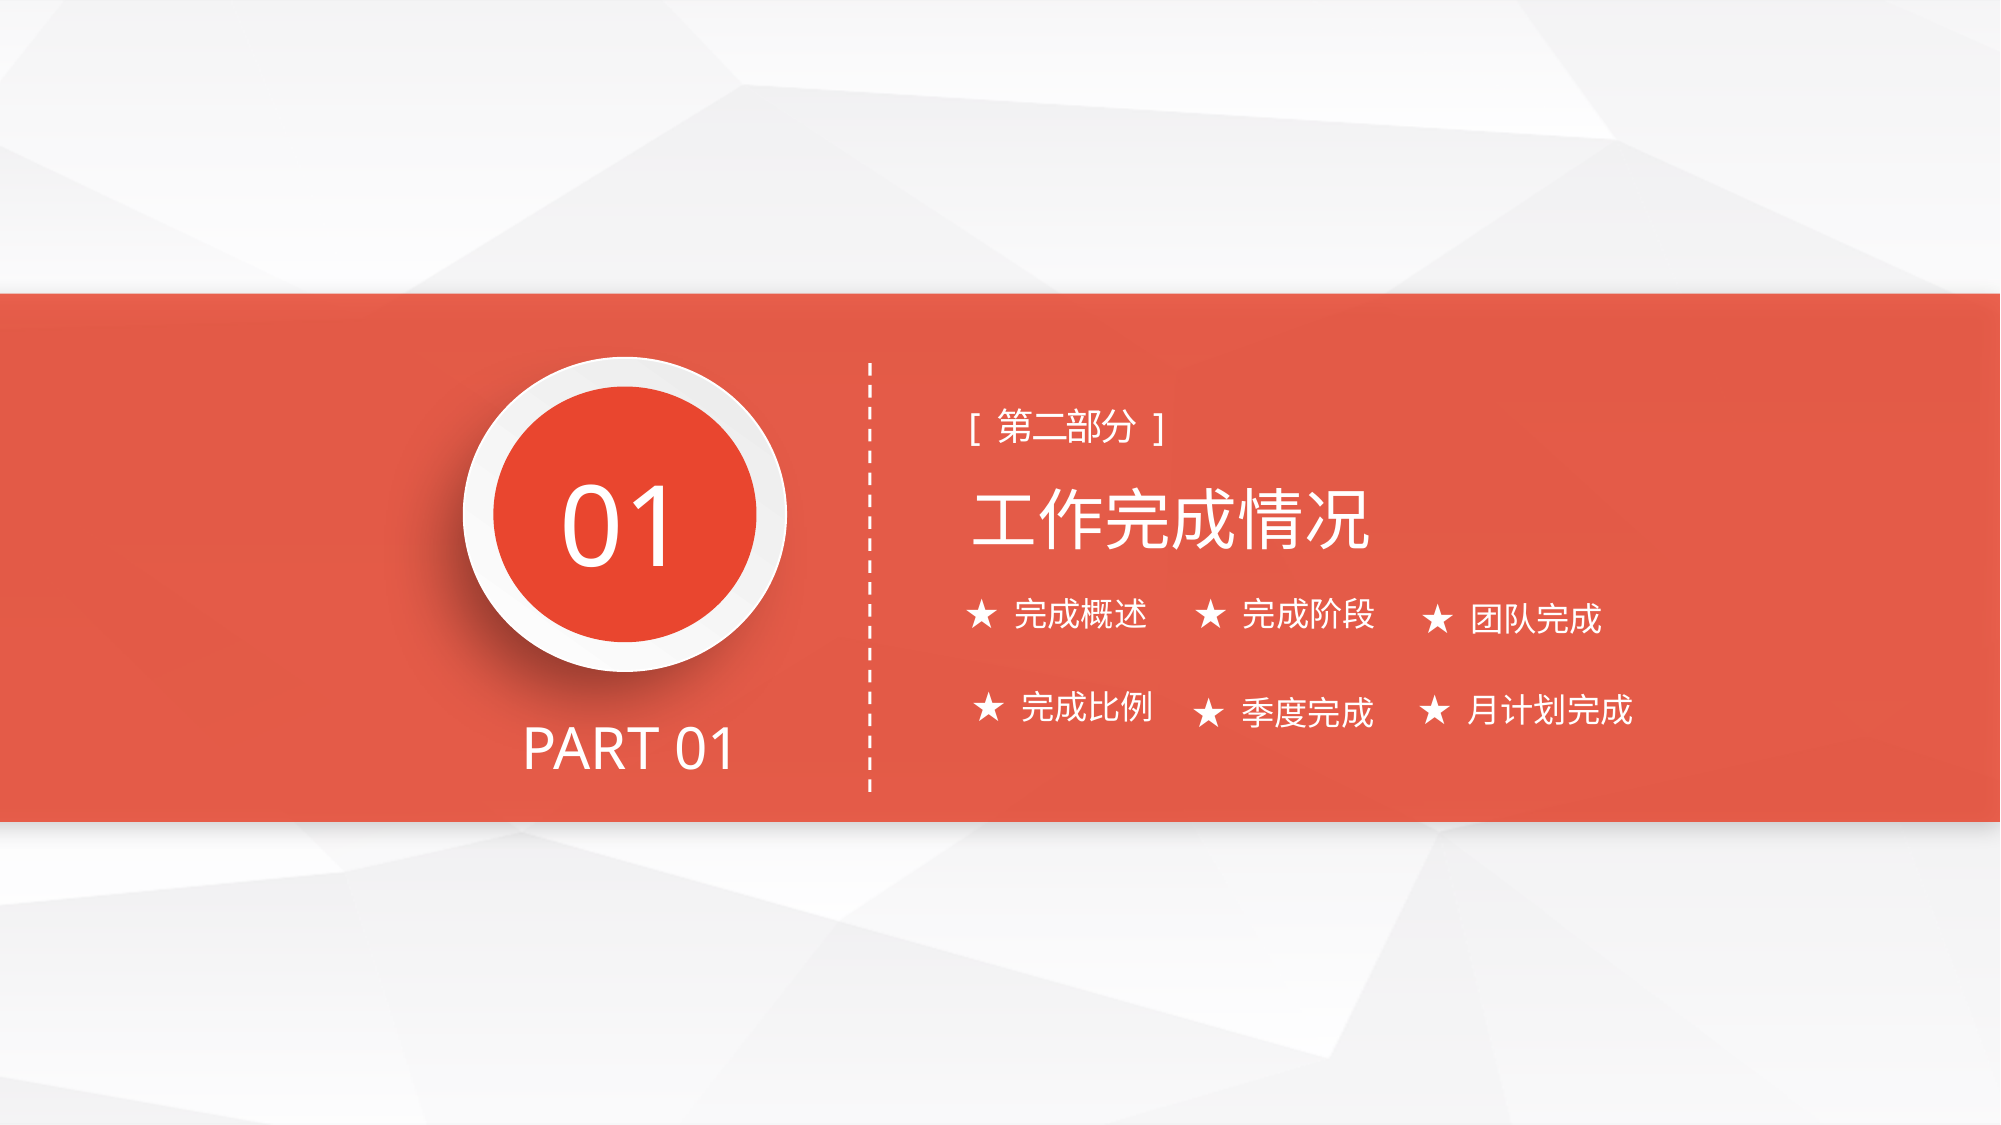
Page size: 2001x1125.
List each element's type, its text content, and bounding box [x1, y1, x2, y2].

text_box ★ 完成概述 [952, 586, 1178, 640]
picture [0, 0, 2001, 1125]
text_box 工作完成情况 [957, 471, 1400, 565]
text_box PART 01 [463, 704, 800, 788]
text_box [463, 357, 786, 671]
text_box [ 第二部分 ] [955, 396, 1291, 455]
text_box ★ 季度完成 [1179, 685, 1395, 740]
text_box [0, 293, 2000, 823]
text_box ★ 月计划完成 [1405, 682, 1662, 736]
text_box ★ 完成比例 [959, 679, 1175, 733]
text_box ★ 团队完成 [1408, 591, 1633, 645]
text_box ★ 完成阶段 [1181, 586, 1397, 640]
